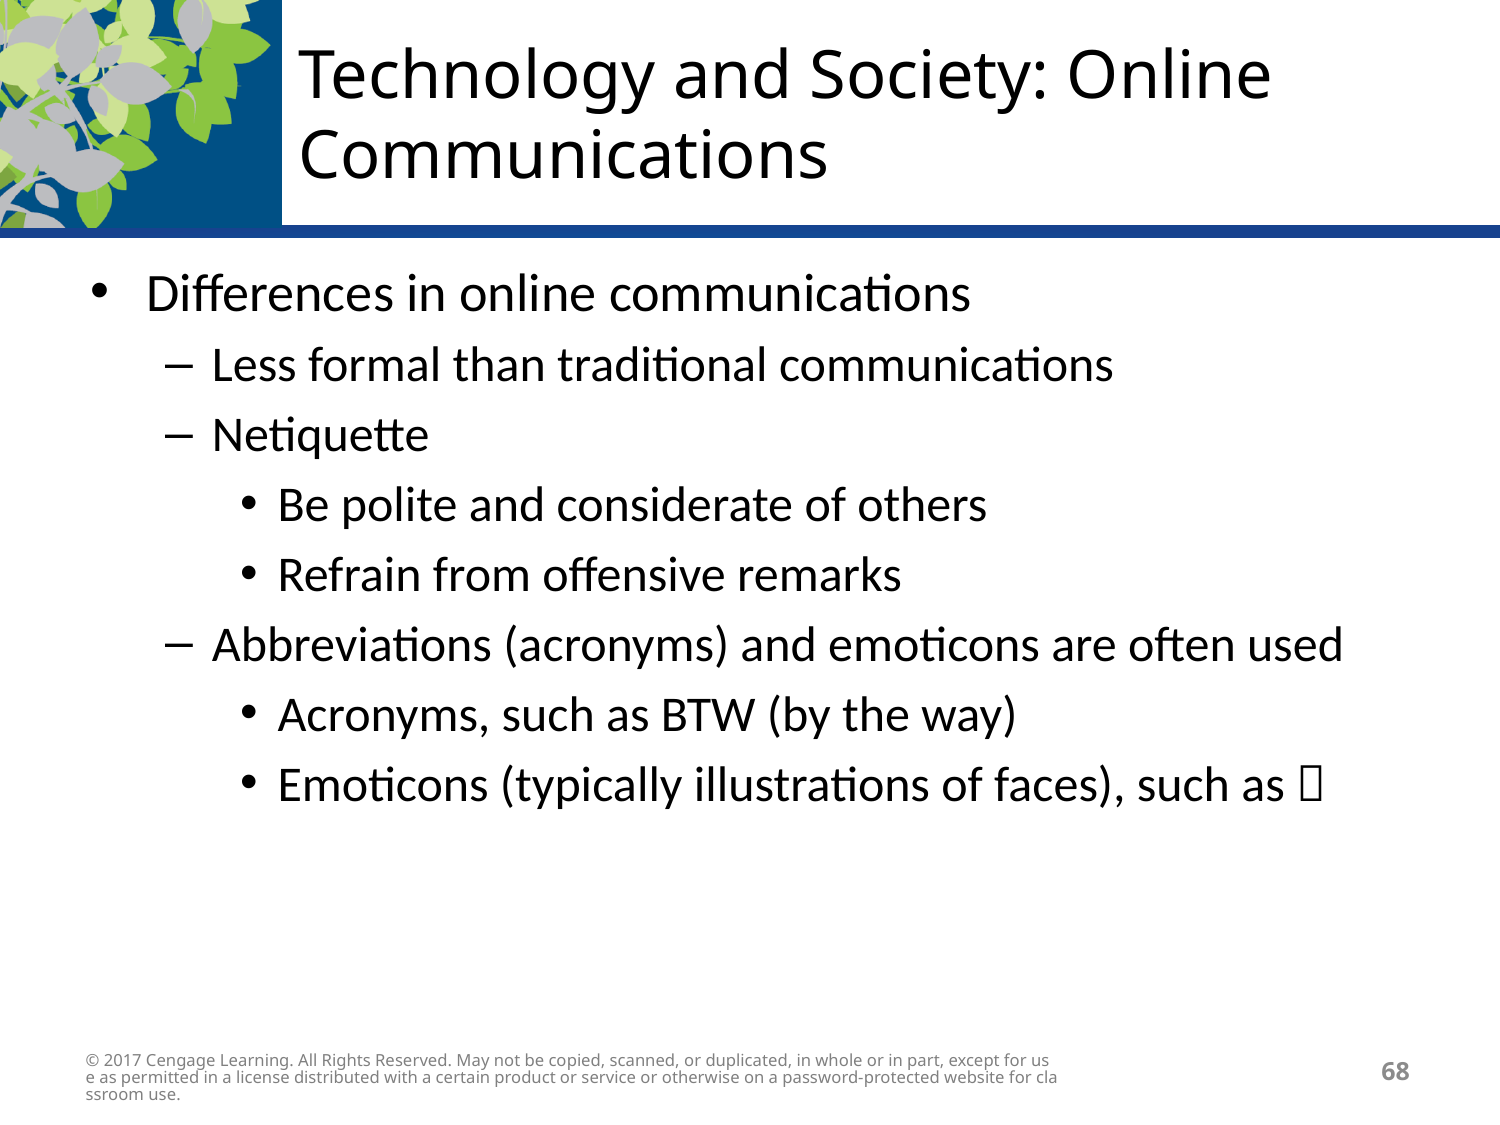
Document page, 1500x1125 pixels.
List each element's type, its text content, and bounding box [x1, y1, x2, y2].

slide_number 68 [1074, 1042, 1425, 1103]
list Differences in online communications Less formal than traditional communications Netiquette Be polite and considerate of others Refrain from offensive remarks Abbreviations (acronyms) and emoticons are often used Acronyms, such as BTW (by the way) Emoticons (typically illustrations of faces), such as  [74, 249, 1426, 1006]
title Technology and Society: Online Communications [283, 44, 1483, 179]
picture [0, 0, 1500, 238]
footer © 2017 Cengage Learning. All Rights Reserved. May not be copied, scanned, or duplicated, in whole or in part, except for use as permitted in a license distributed with a certain product or service or otherwise on a password-protected website for classroom use. [70, 1042, 1074, 1103]
